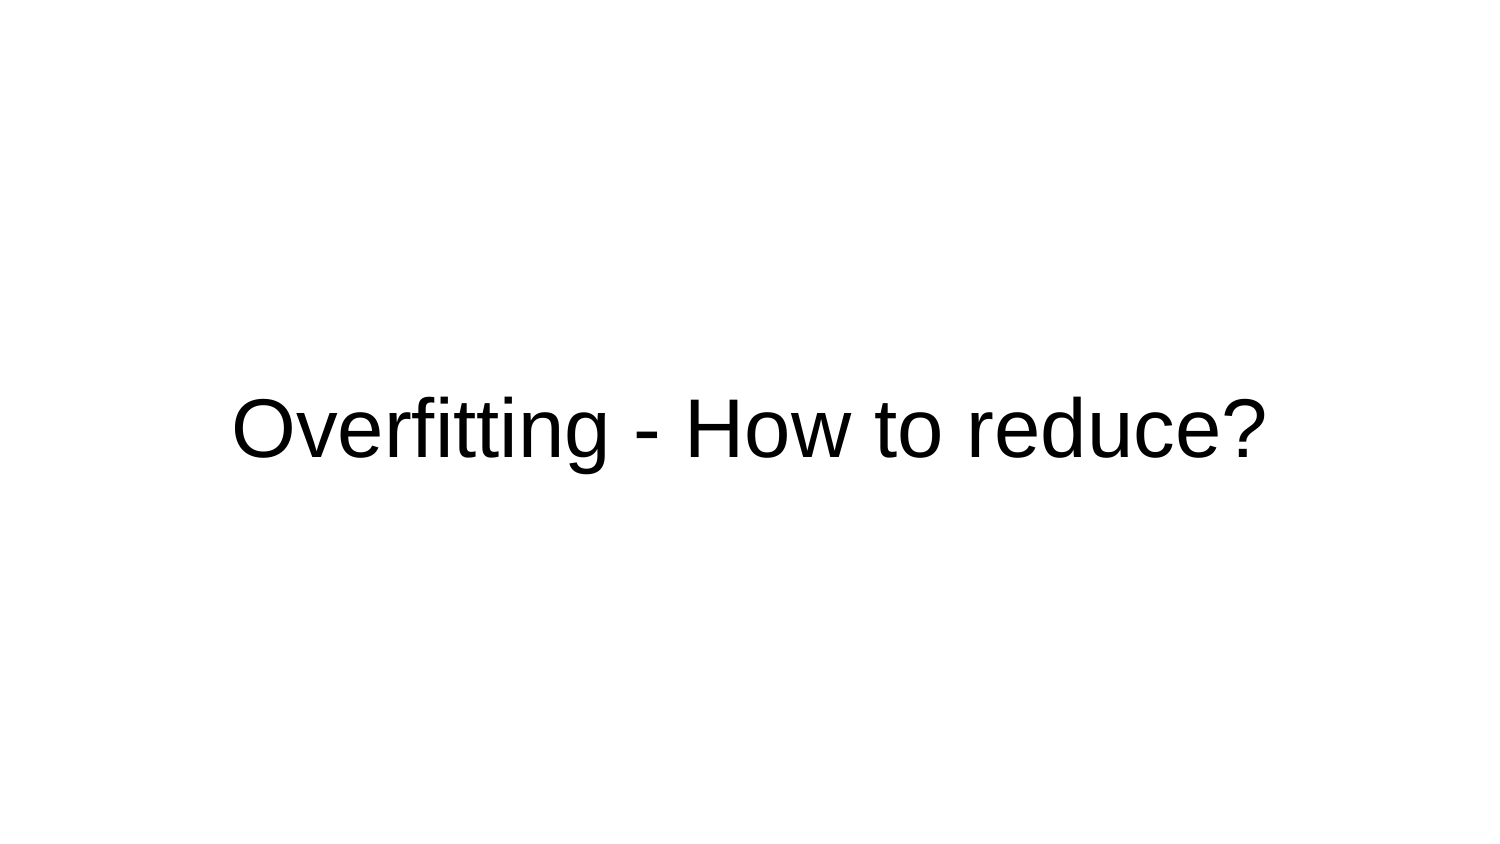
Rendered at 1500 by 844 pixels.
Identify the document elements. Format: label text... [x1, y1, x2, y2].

title Overfitting - How to reduce? [51, 152, 1449, 490]
